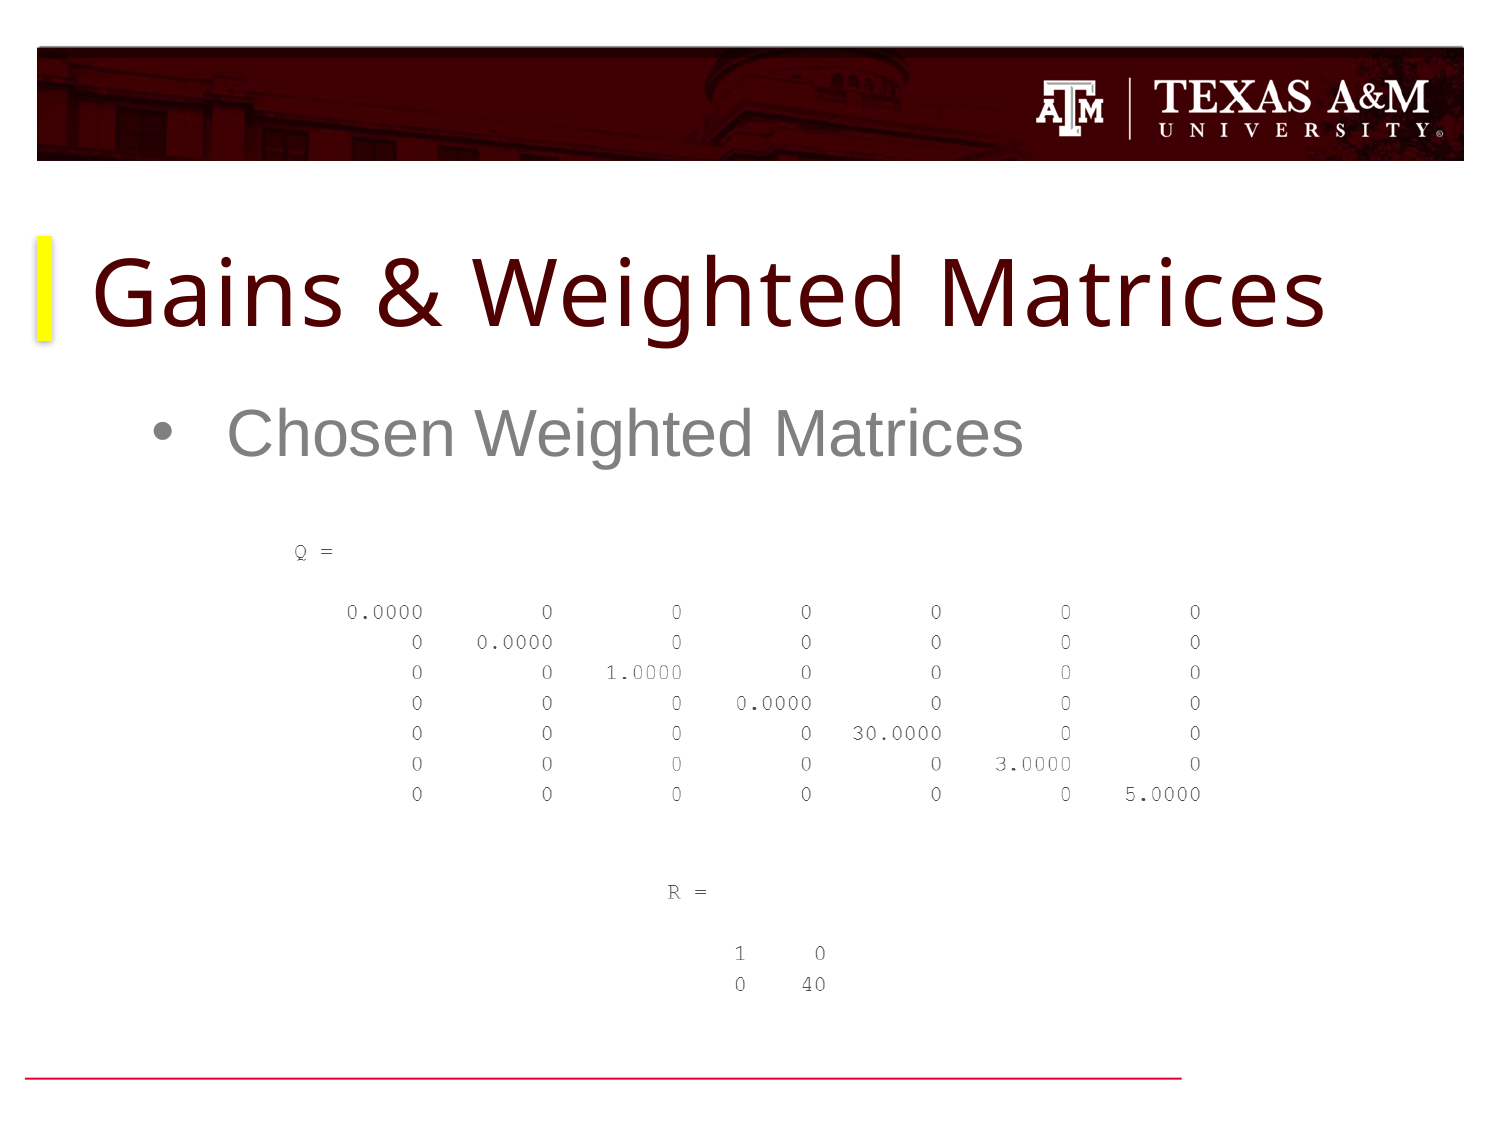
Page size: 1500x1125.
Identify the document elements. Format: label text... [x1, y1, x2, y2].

picture [284, 541, 1216, 823]
picture [37, 45, 1464, 161]
title Gains & Weighted Matrices [75, 195, 1425, 383]
picture [659, 876, 842, 1006]
list Chosen Weighted Matrices [136, 382, 1425, 1005]
